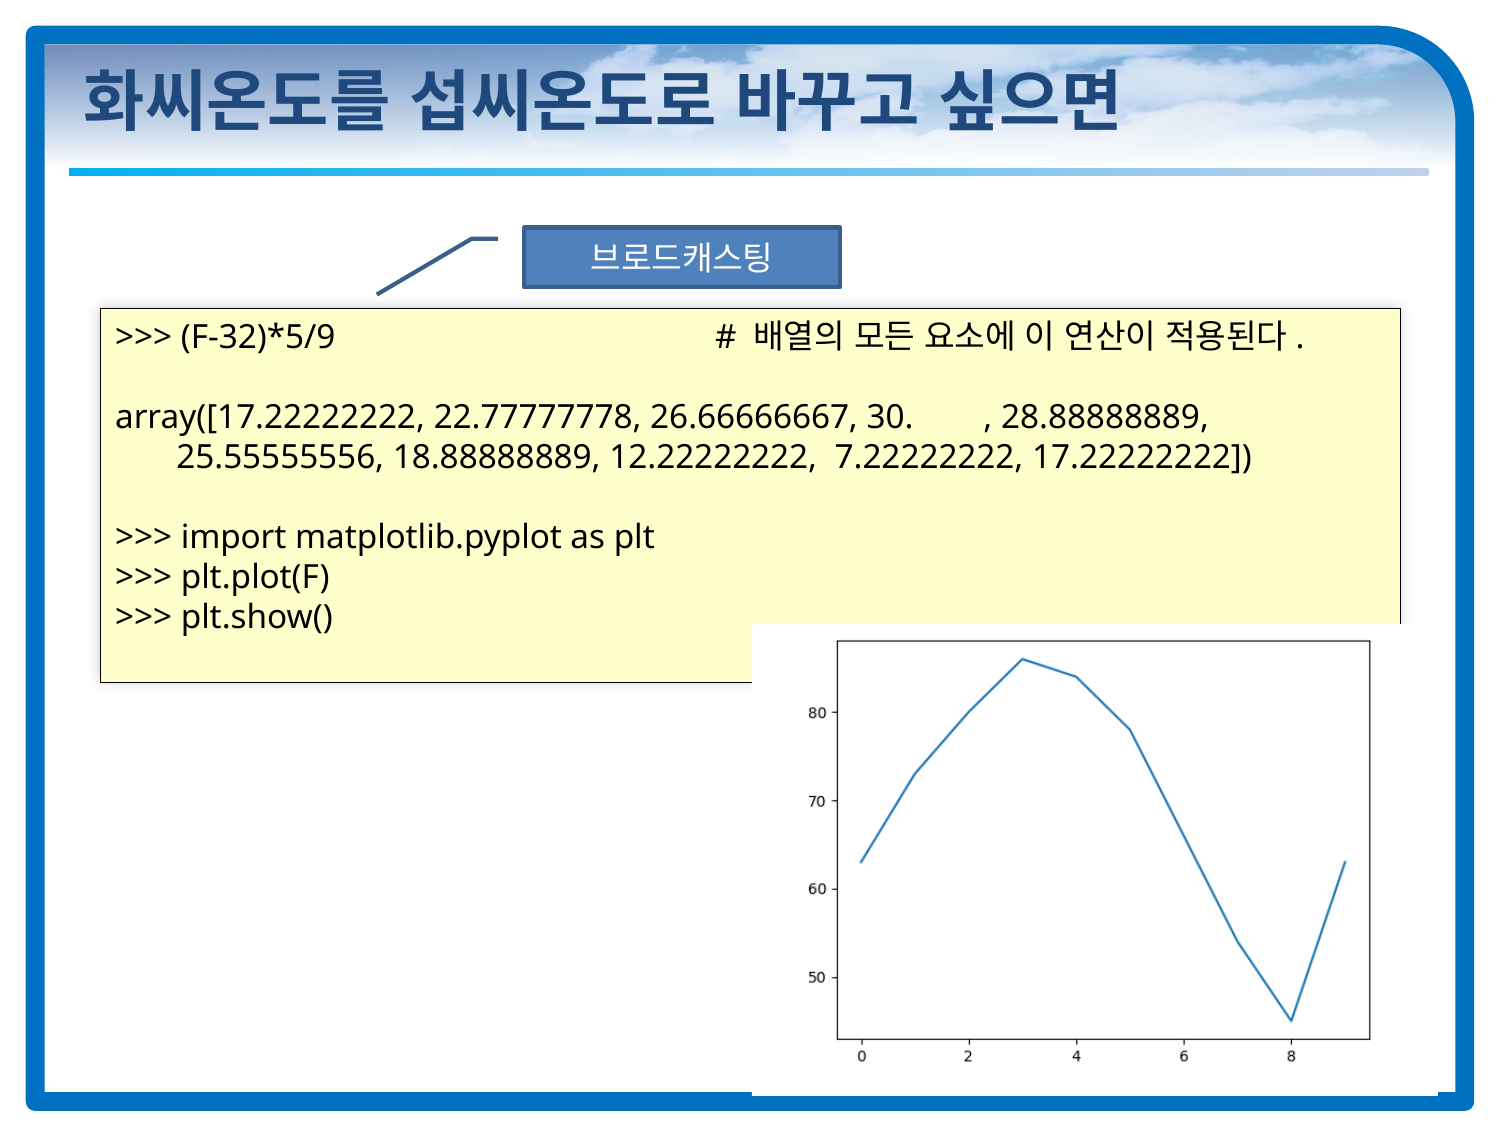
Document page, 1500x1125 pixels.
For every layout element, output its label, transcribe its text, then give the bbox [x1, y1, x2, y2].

text_box >>> (F-32)*5/9 # 배열의 모든 요소에 이 연산이 적용된다. array([17.22222222, 22.77777778, 26.66666667, 30. , 28.88888889, 25.55555556, 18.88888889, 12.22222222, 7.22222222, 17.22222222]) >>> import matplotlib.pyplot as plt >>> plt.plot(F) >>> plt.show() [100, 308, 1401, 683]
picture [751, 624, 1439, 1096]
text_box 브로드캐스팅 [375, 236, 499, 297]
text_box 브로드캐스팅 [522, 225, 842, 289]
text_box [0, 0, 1500, 75]
title 화씨온도를 섭씨온도로 바꾸고 싶으면 [68, 75, 1419, 163]
